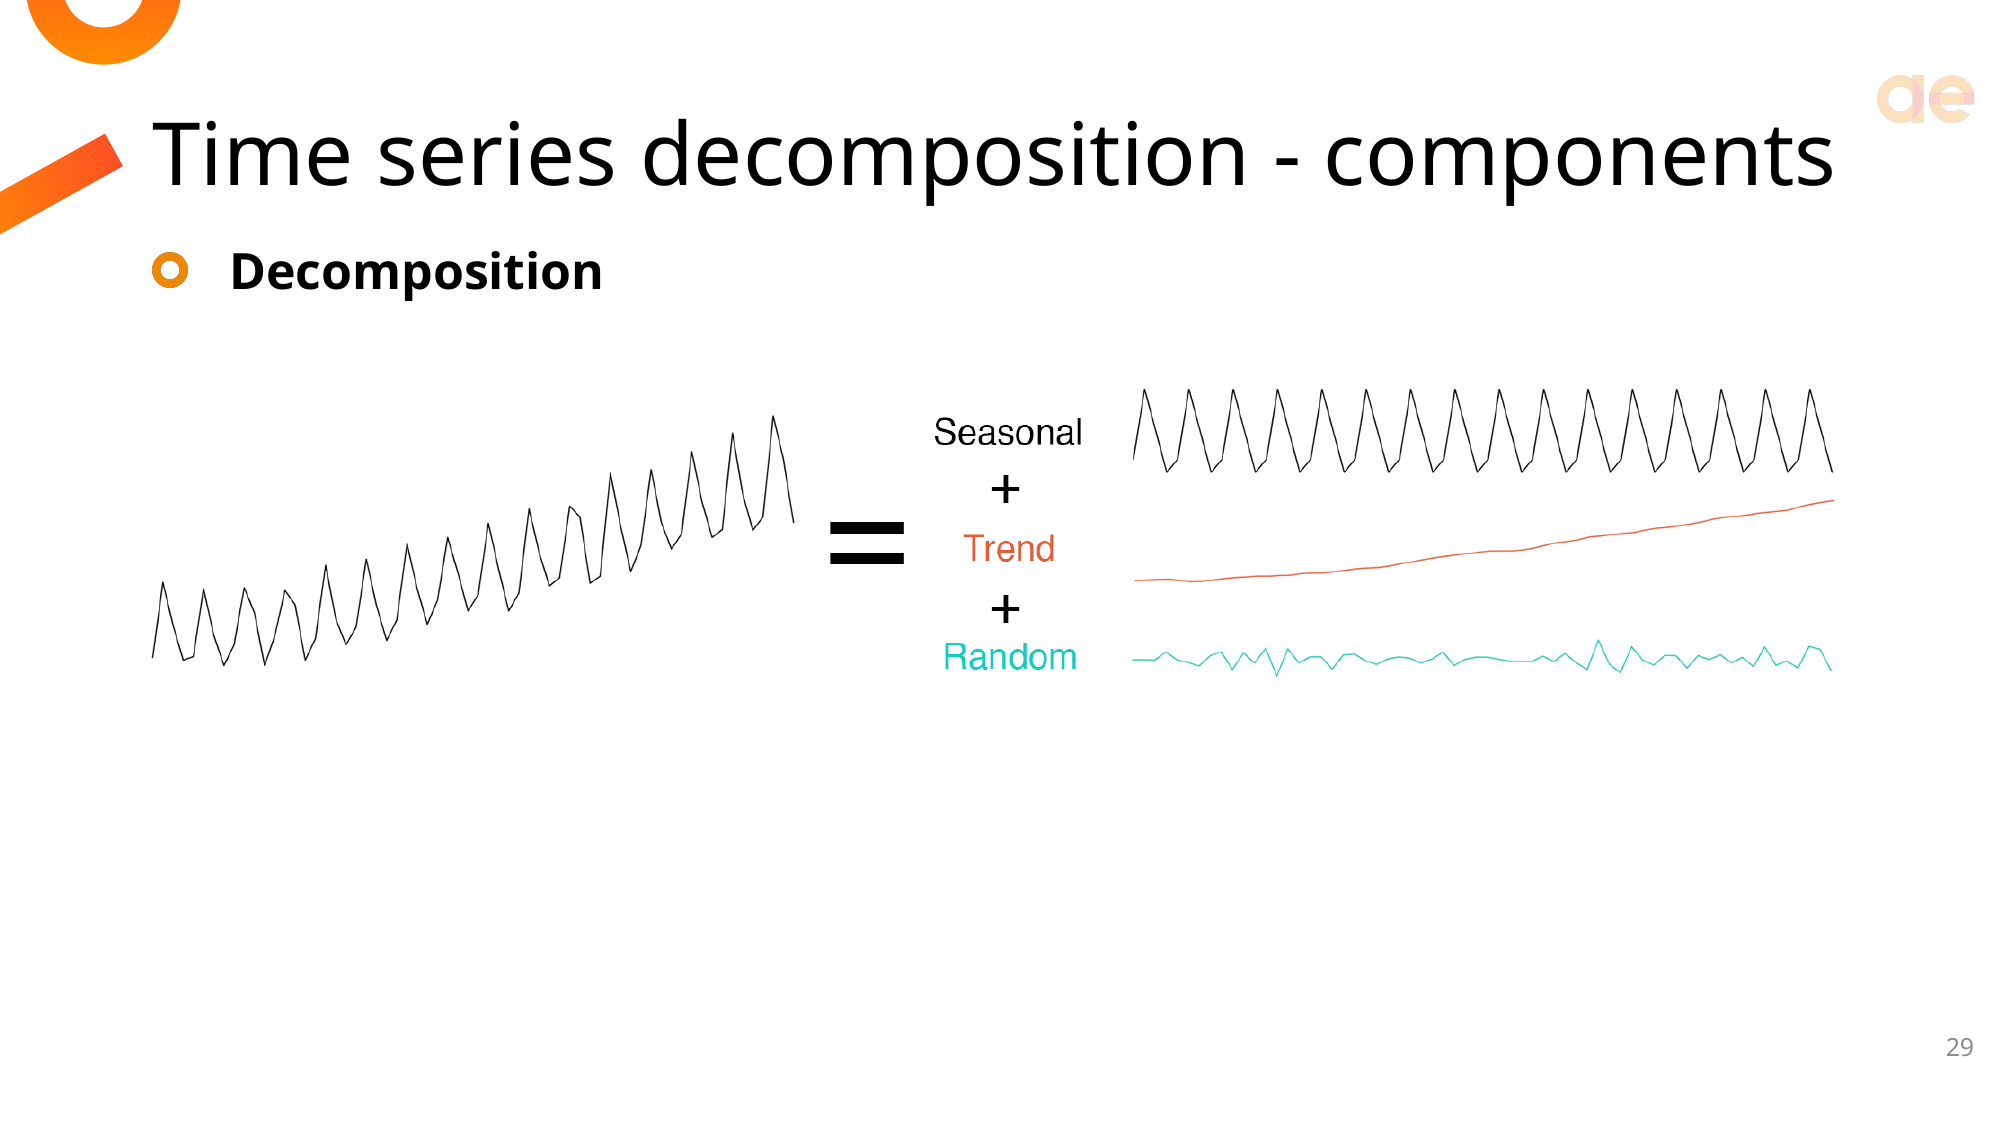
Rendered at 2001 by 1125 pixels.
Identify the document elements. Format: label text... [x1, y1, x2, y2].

picture [152, 252, 188, 288]
list Decomposition [137, 238, 1863, 1014]
picture [1877, 75, 1975, 123]
slide_number 29 [1726, 1019, 1975, 1079]
title Time series decomposition - components [137, 79, 1863, 212]
picture [96, 381, 1851, 716]
